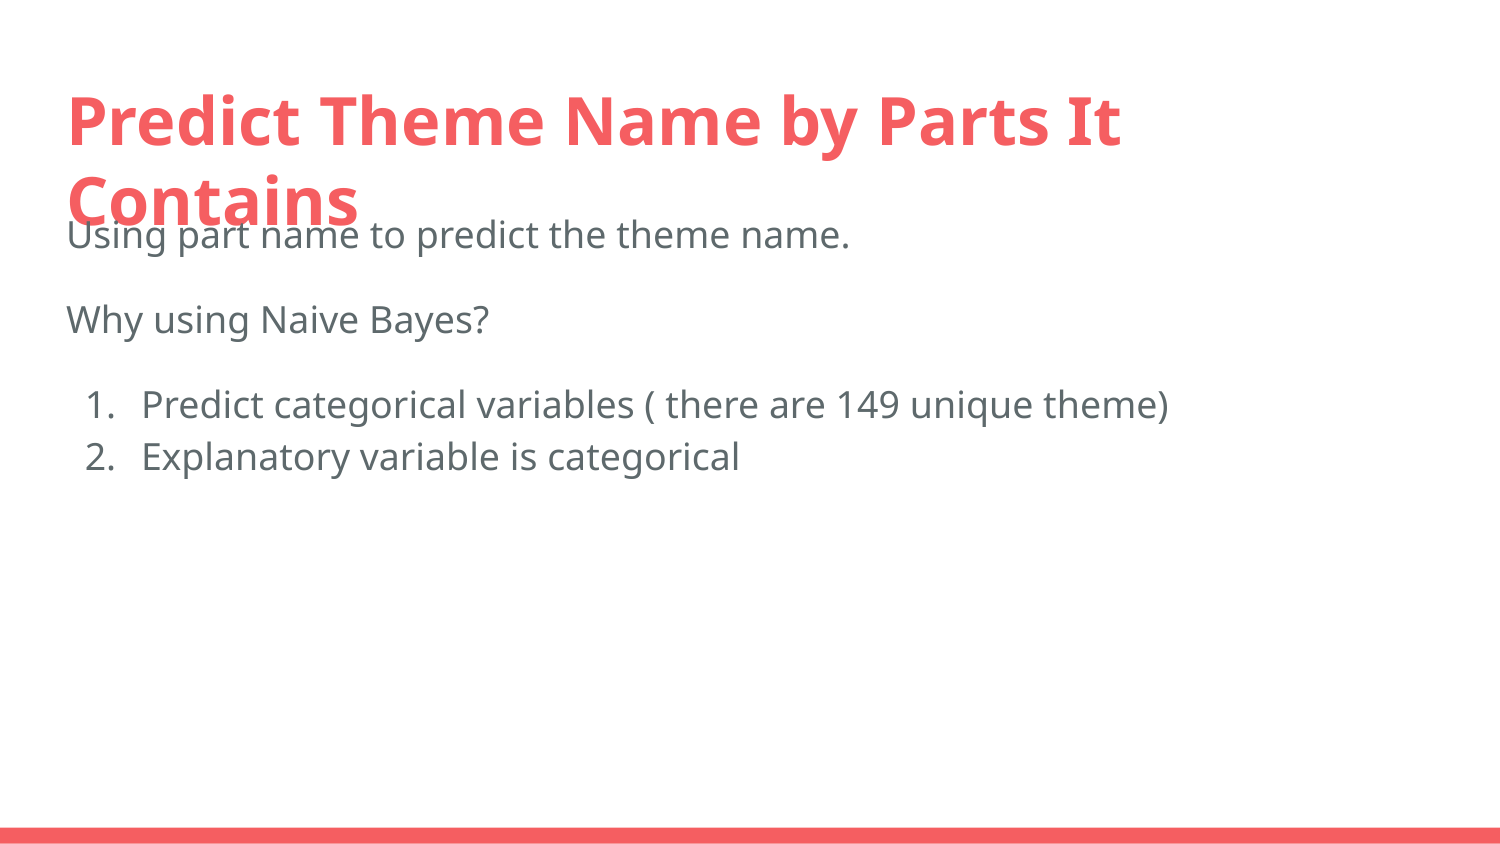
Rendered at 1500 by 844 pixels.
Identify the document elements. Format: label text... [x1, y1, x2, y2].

title Predict Theme Name by Parts It Contains [51, 64, 1449, 167]
list Using part name to predict the theme name. Why using Naive Bayes? Predict categorical variables ( there are 149 unique theme) Explanatory variable is categorical [51, 189, 1449, 750]
